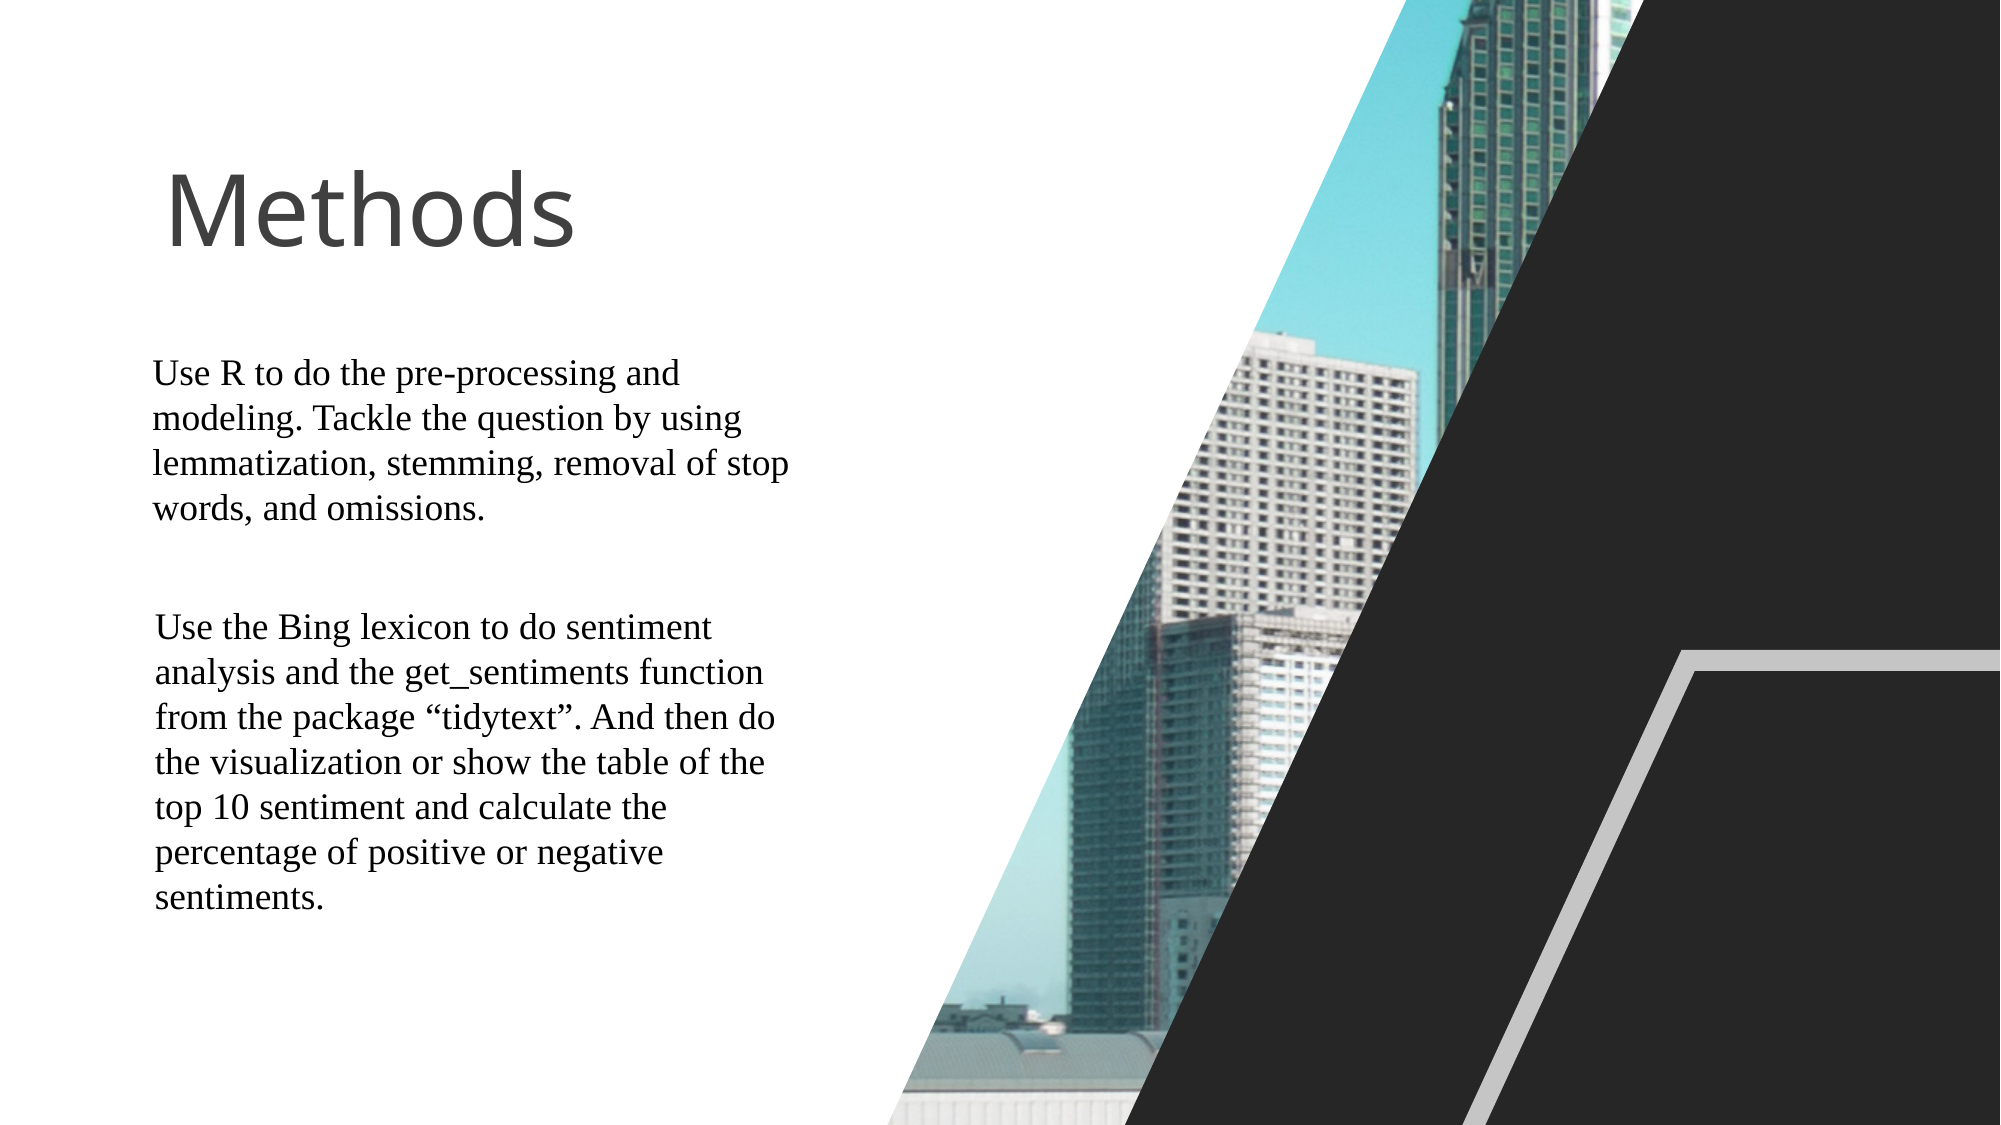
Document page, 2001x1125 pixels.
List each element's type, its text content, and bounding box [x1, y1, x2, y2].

text_box Methods [148, 139, 594, 275]
text_box Use the Bing lexicon to do sentiment analysis and the get_sentiments function from the package “tidytext”. And then do the visualization or show the table of the top 10 sentiment and calculate the percentage of positive or negative sentiments. [139, 594, 794, 970]
text_box Use R to do the pre-processing and modeling. Tackle the question by using lemmatization, stemming, removal of stop words, and omissions. [137, 340, 816, 536]
picture [887, 0, 2000, 1125]
